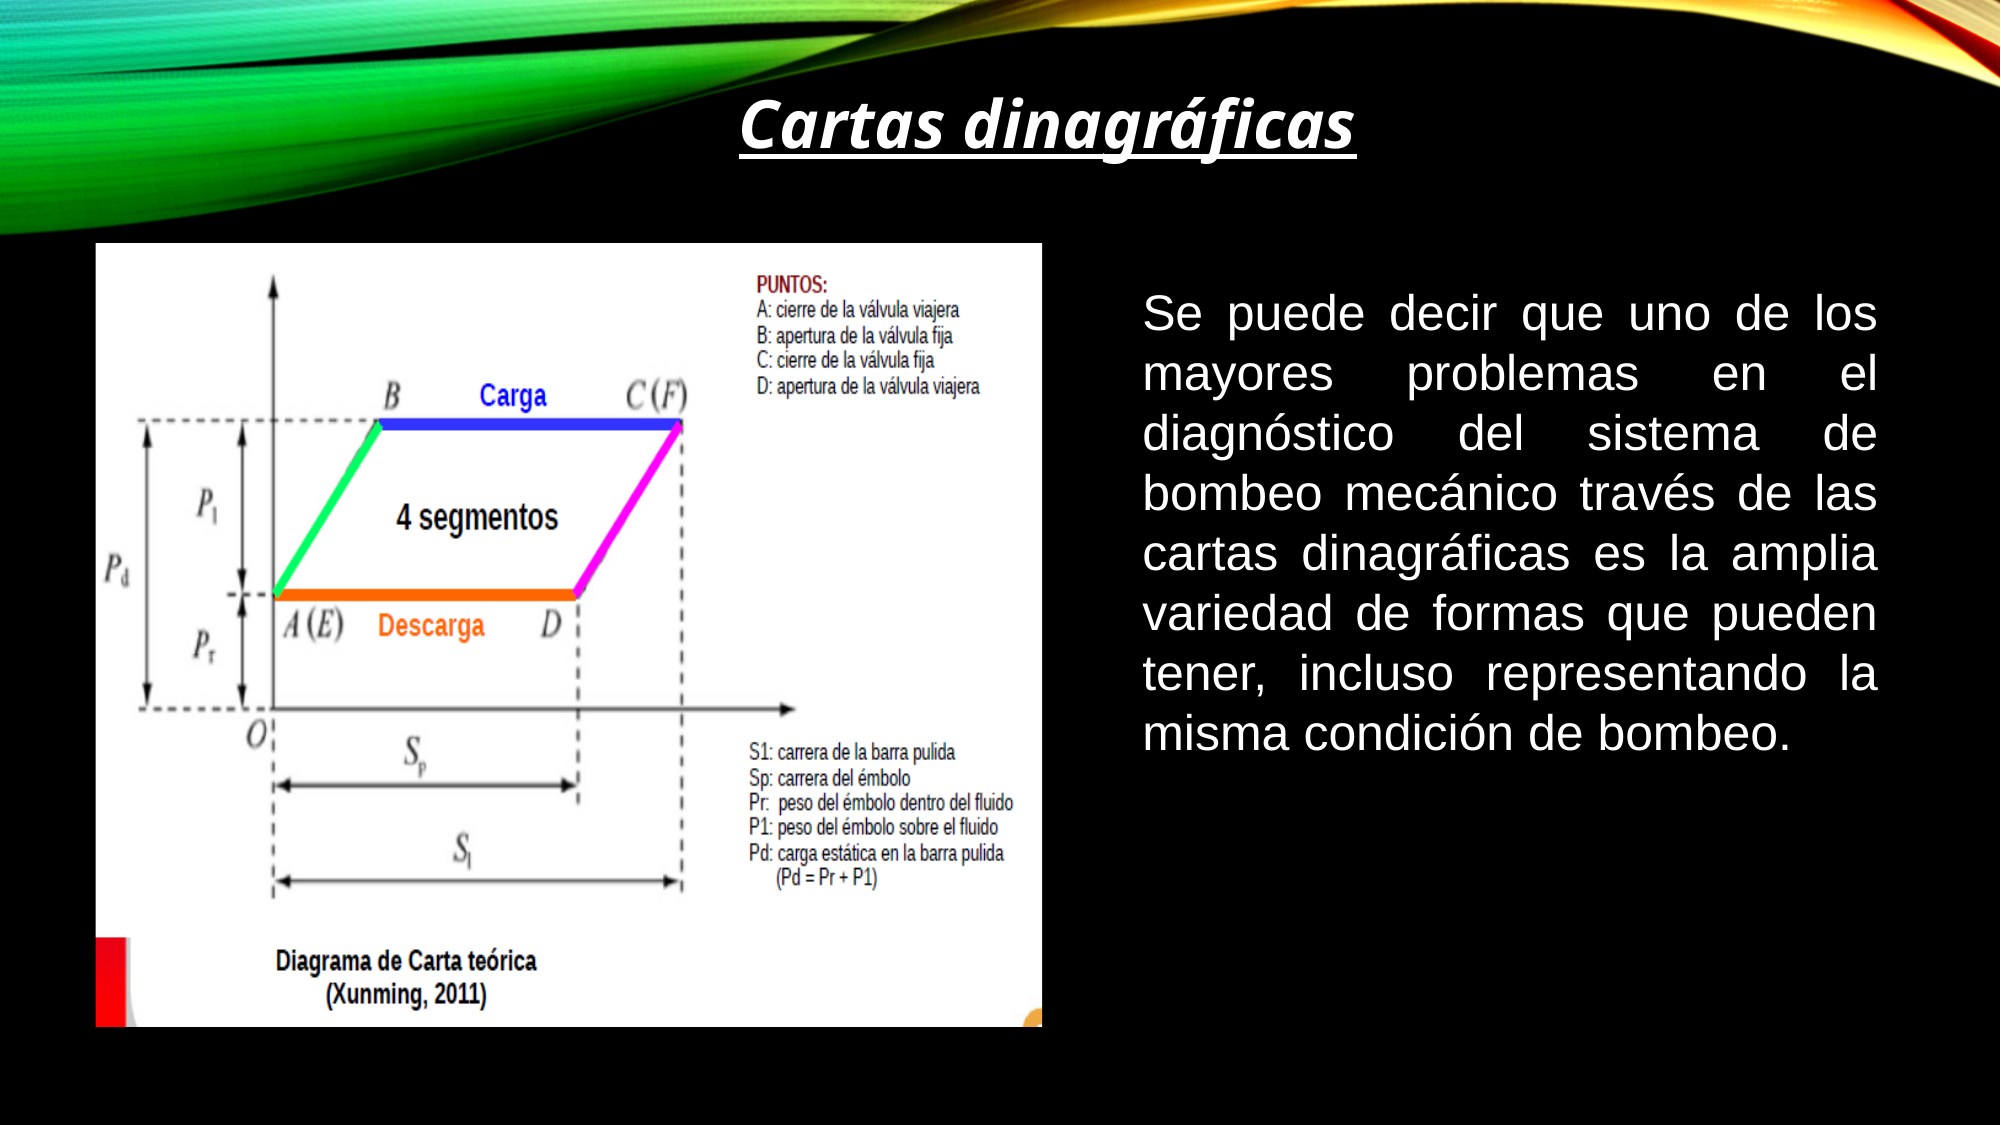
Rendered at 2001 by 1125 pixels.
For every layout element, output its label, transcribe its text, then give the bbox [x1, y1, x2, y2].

picture [0, 0, 2000, 237]
text_box Cartas dinagráficas [724, 75, 1679, 215]
picture [95, 242, 1043, 1027]
text_box Se puede decir que uno de los mayores problemas en el diagnóstico del sistema de bombeo mecánico través de las cartas dinagráficas es la amplia variedad de formas que pueden tener, incluso representando la misma condición de bombeo. [1127, 273, 1894, 768]
